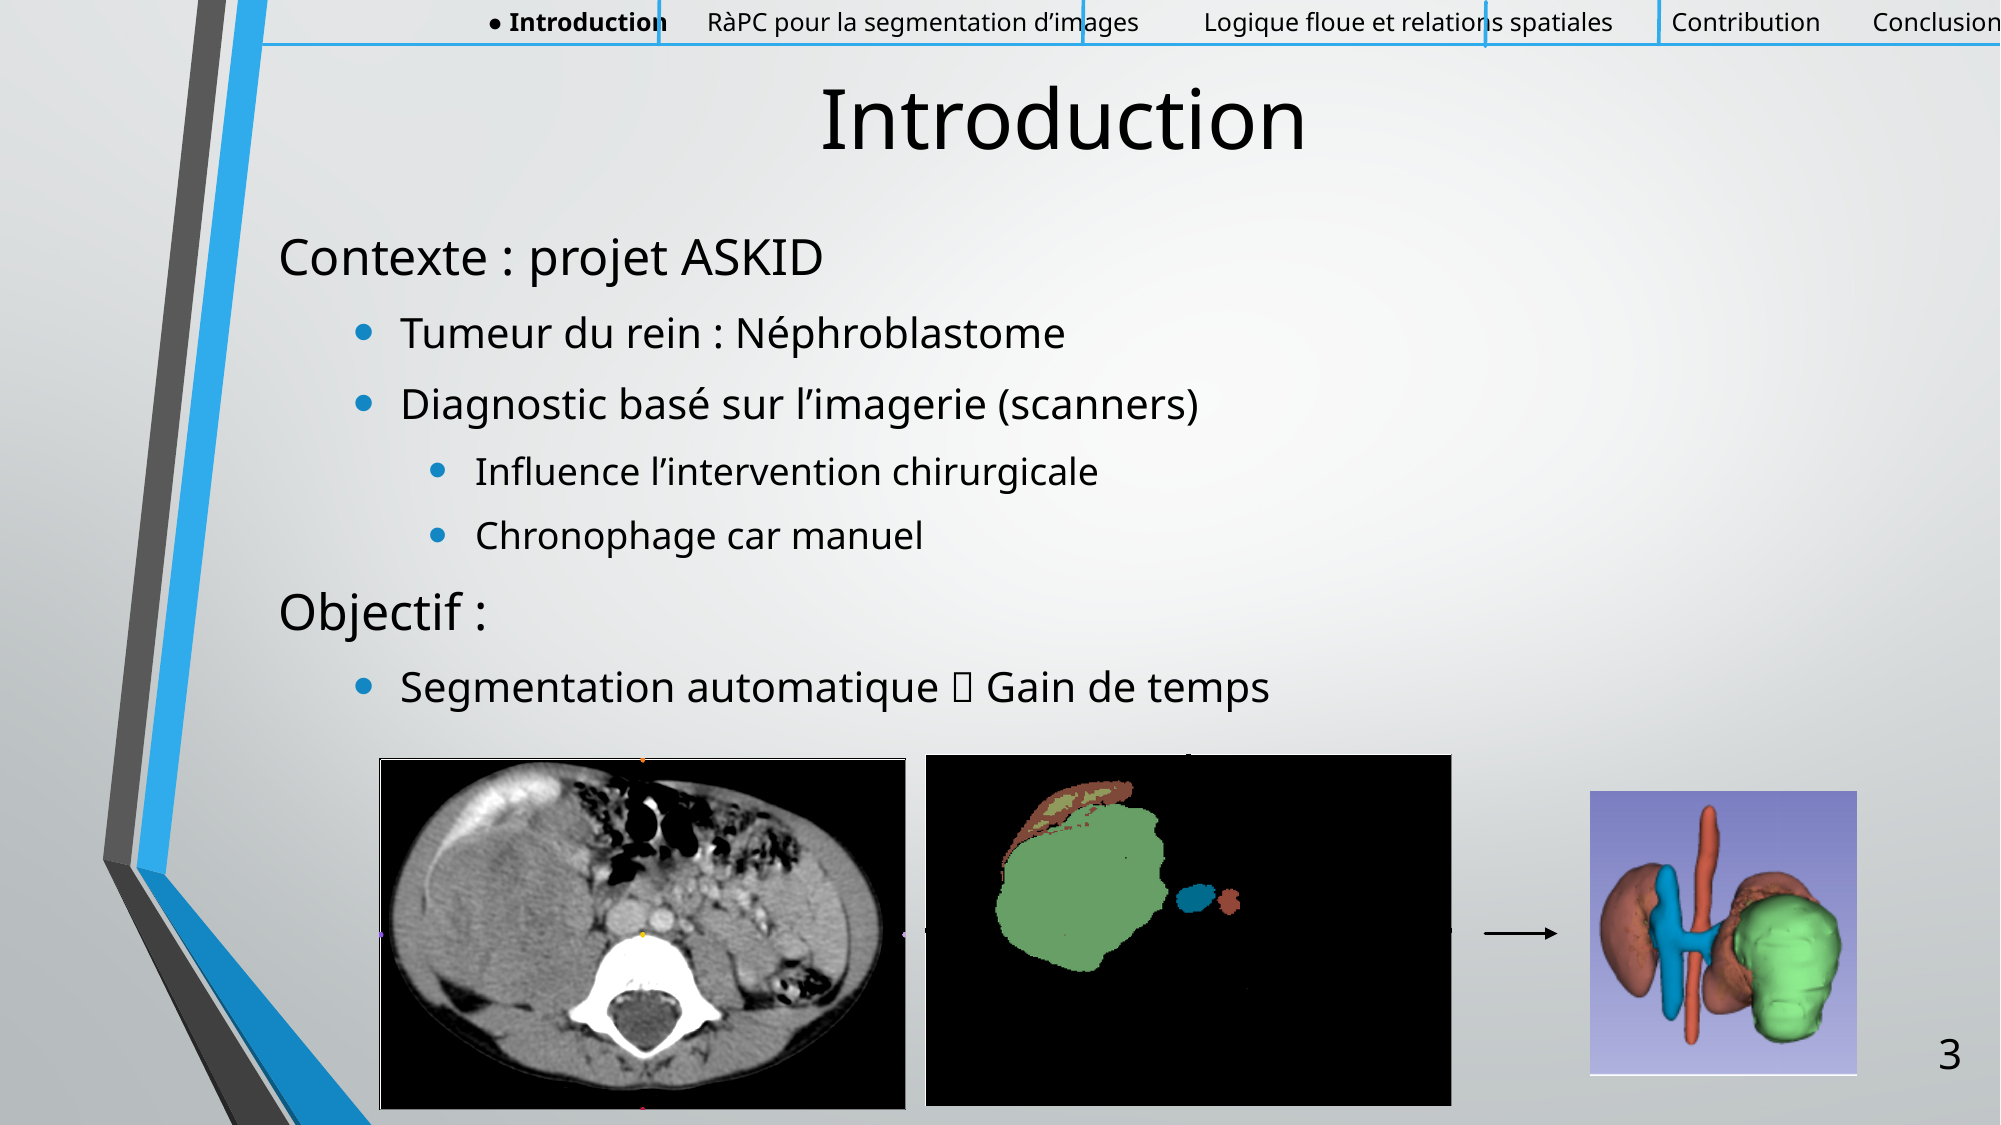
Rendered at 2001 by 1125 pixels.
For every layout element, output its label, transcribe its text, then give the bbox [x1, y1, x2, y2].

text_box ● Introduction RàPC pour la segmentation d’images Logique floue et relations spatiales Contribution Conclusion [472, 0, 657, 43]
picture [925, 754, 1453, 1107]
text_box ● Introduction RàPC pour la segmentation d’images Logique floue et relations spatiales Contribution Conclusion [1488, 0, 1657, 43]
slide_number 3 [1886, 1026, 1978, 1086]
text_box ● Introduction RàPC pour la segmentation d’images Logique floue et relations spatiales Contribution Conclusion [1085, 0, 1484, 43]
picture [379, 757, 907, 1110]
picture [1590, 791, 1857, 1076]
text_box ● Introduction RàPC pour la segmentation d’images Logique floue et relations spatiales Contribution Conclusion [1661, 0, 2000, 43]
text_box ● Introduction RàPC pour la segmentation d’images Logique floue et relations spatiales Contribution Conclusion [661, 0, 1081, 43]
title Introduction [243, 44, 1887, 189]
list Contexte : projet ASKID Tumeur du rein : Néphroblastome Diagnostic basé sur l’imagerie (scanners) Influence l’intervention chirurgicale Chronophage car manuel Objectif : Segmentation automatique  Gain de temps [263, 188, 1907, 997]
